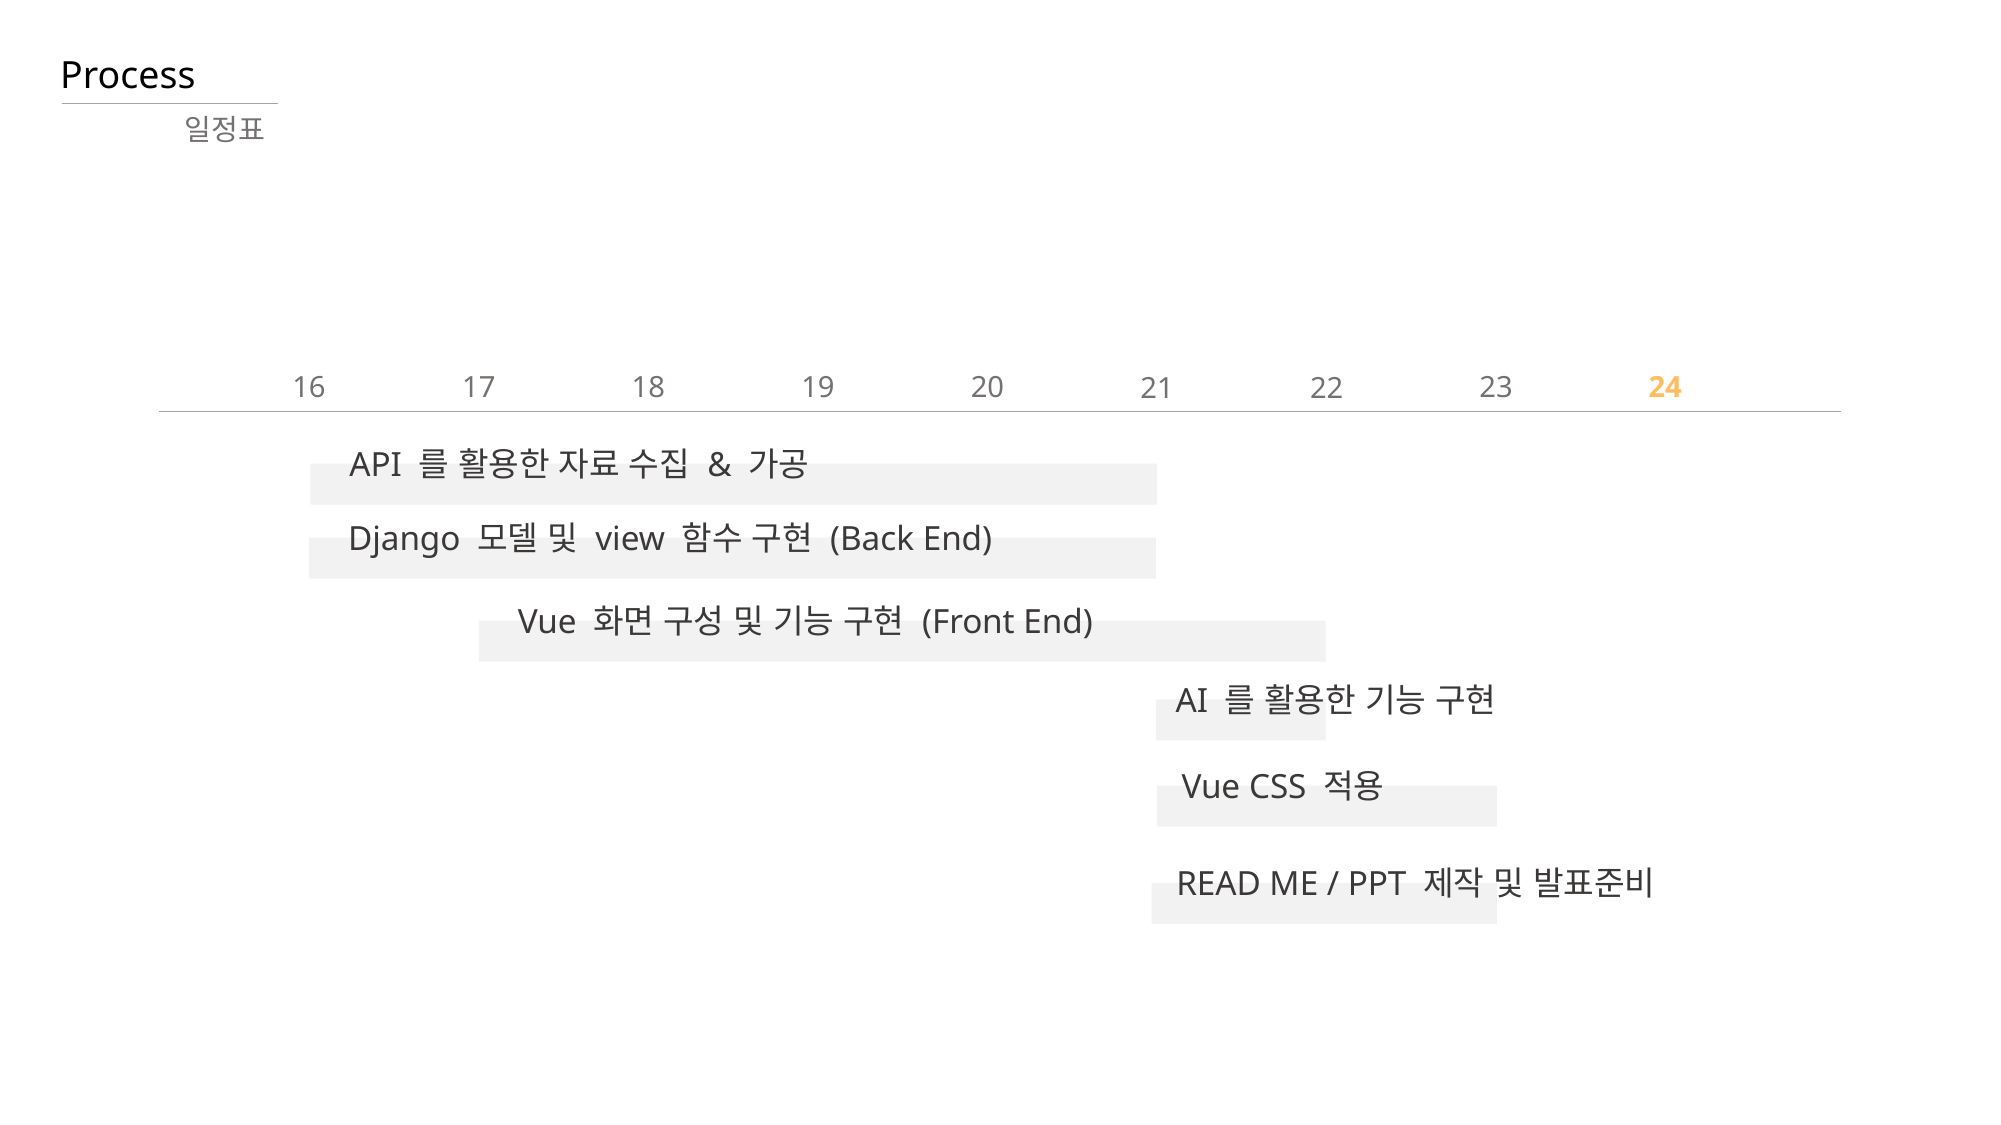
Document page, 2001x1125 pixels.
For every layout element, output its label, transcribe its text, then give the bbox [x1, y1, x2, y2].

text_box Process [45, 43, 594, 103]
text_box 일정표 [169, 103, 718, 154]
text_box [158, 360, 1841, 924]
